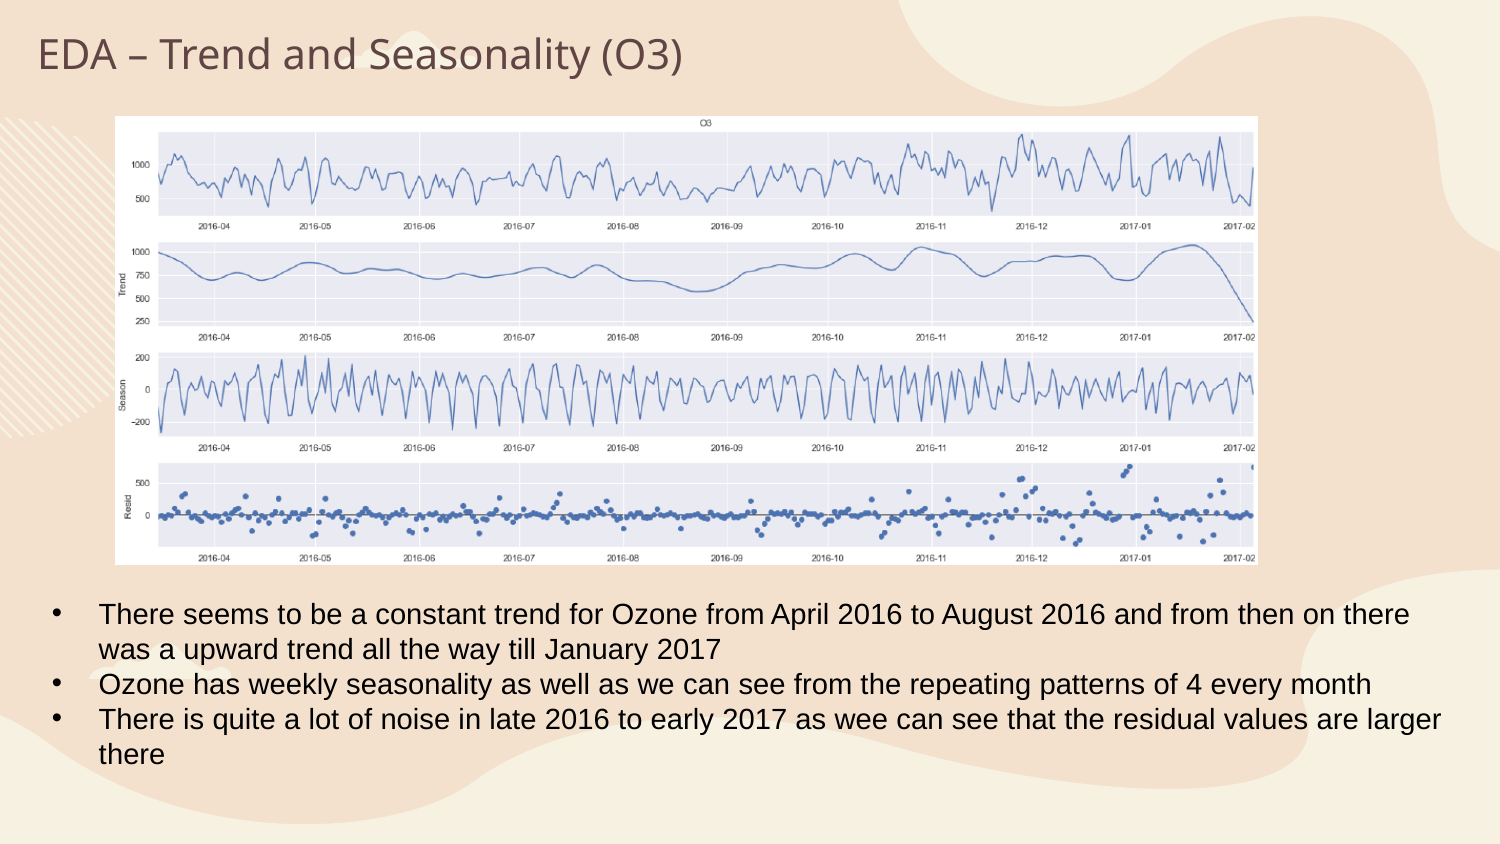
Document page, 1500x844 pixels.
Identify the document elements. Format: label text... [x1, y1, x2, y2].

text_box There seems to be a constant trend for Ozone from April 2016 to August 2016 and from then on there was a upward trend all the way till January 2017 Ozone has weekly seasonality as well as we can see from the repeating patterns of 4 every month There is quite a lot of noise in late 2016 to early 2017 as wee can see that the residual values are larger there [37, 587, 1463, 778]
picture [115, 116, 1258, 566]
title EDA – Trend and Seasonality (O3) [22, 13, 1351, 108]
